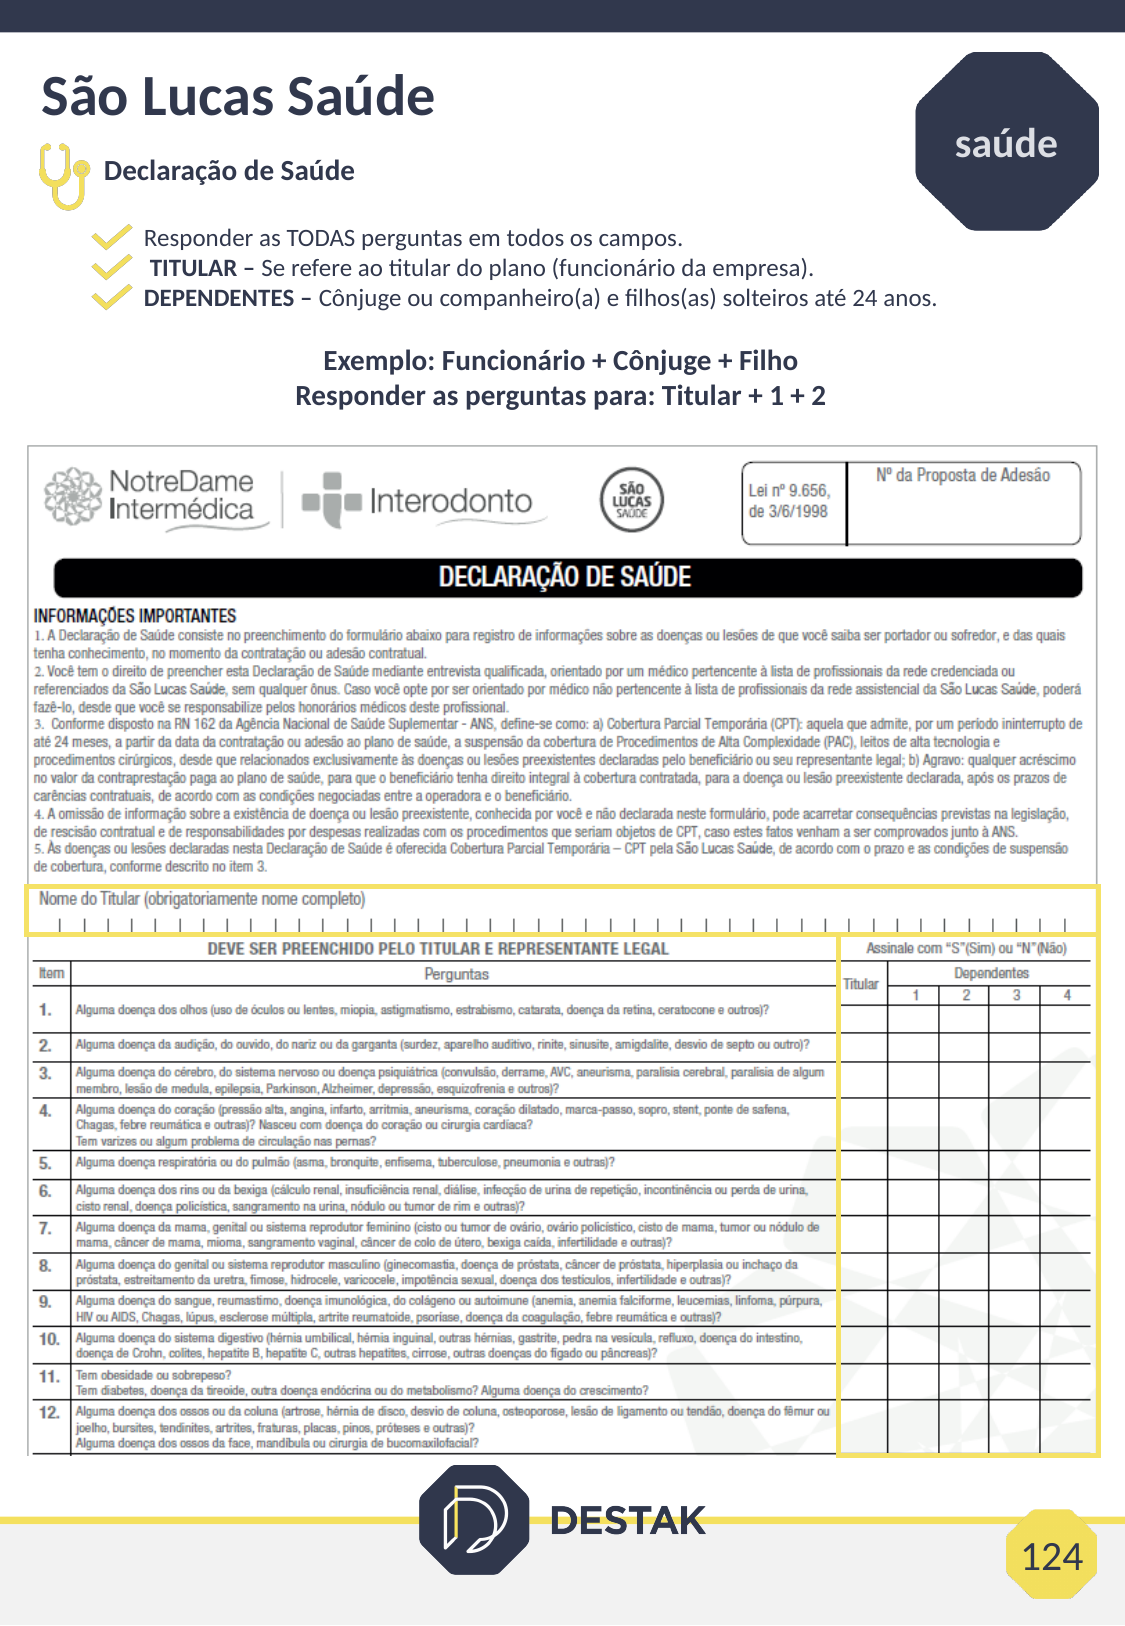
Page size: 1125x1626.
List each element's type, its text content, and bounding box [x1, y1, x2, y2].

picture [1006, 1509, 1097, 1599]
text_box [26, 444, 1099, 1456]
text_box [914, 51, 1099, 232]
text_box São Lucas Saúde [26, 51, 862, 143]
picture [419, 1465, 706, 1575]
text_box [29, 141, 1034, 422]
